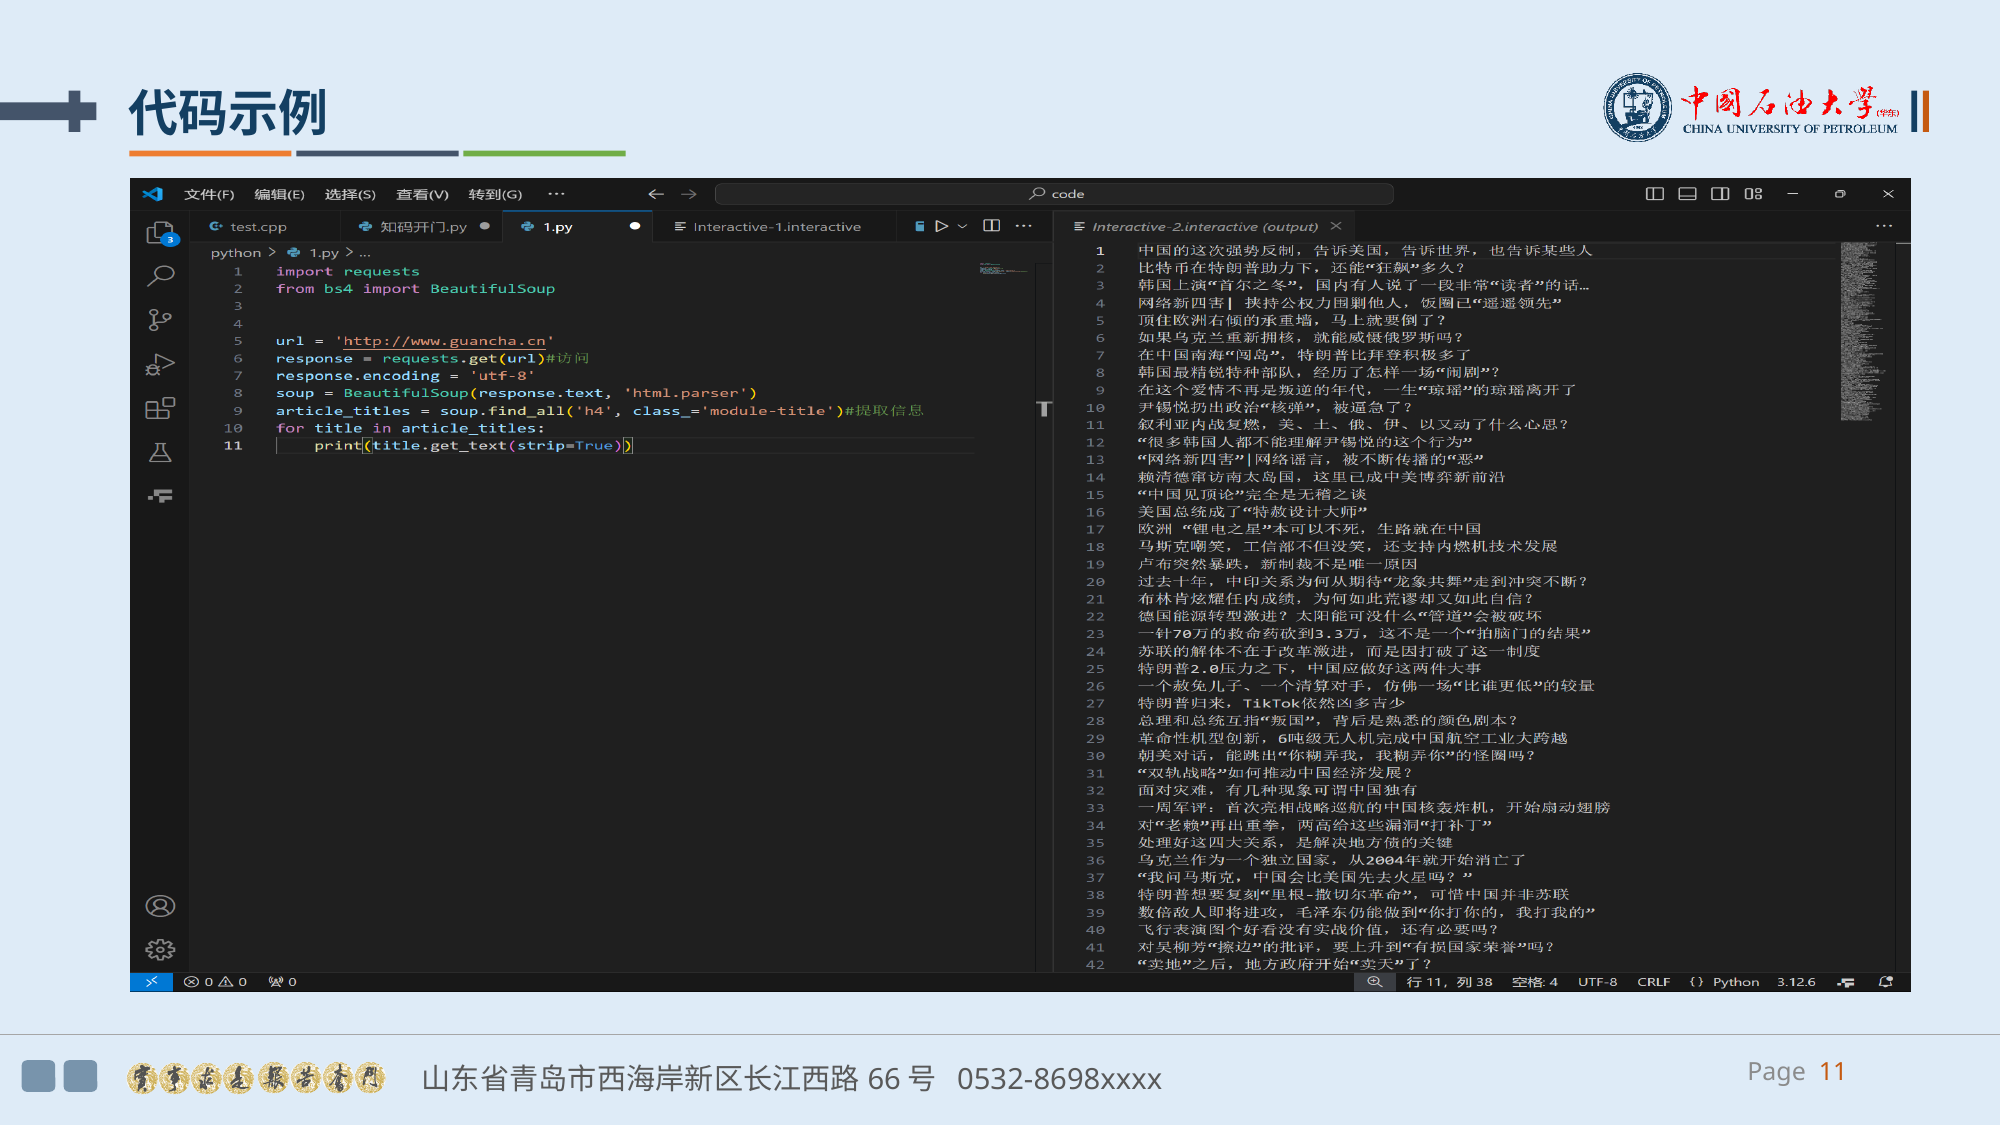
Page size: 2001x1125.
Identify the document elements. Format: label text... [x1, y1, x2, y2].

picture [1602, 72, 1904, 144]
list 代码示例 [113, 73, 1000, 151]
slide_number Page [1412, 1042, 1863, 1103]
picture [130, 178, 1911, 992]
